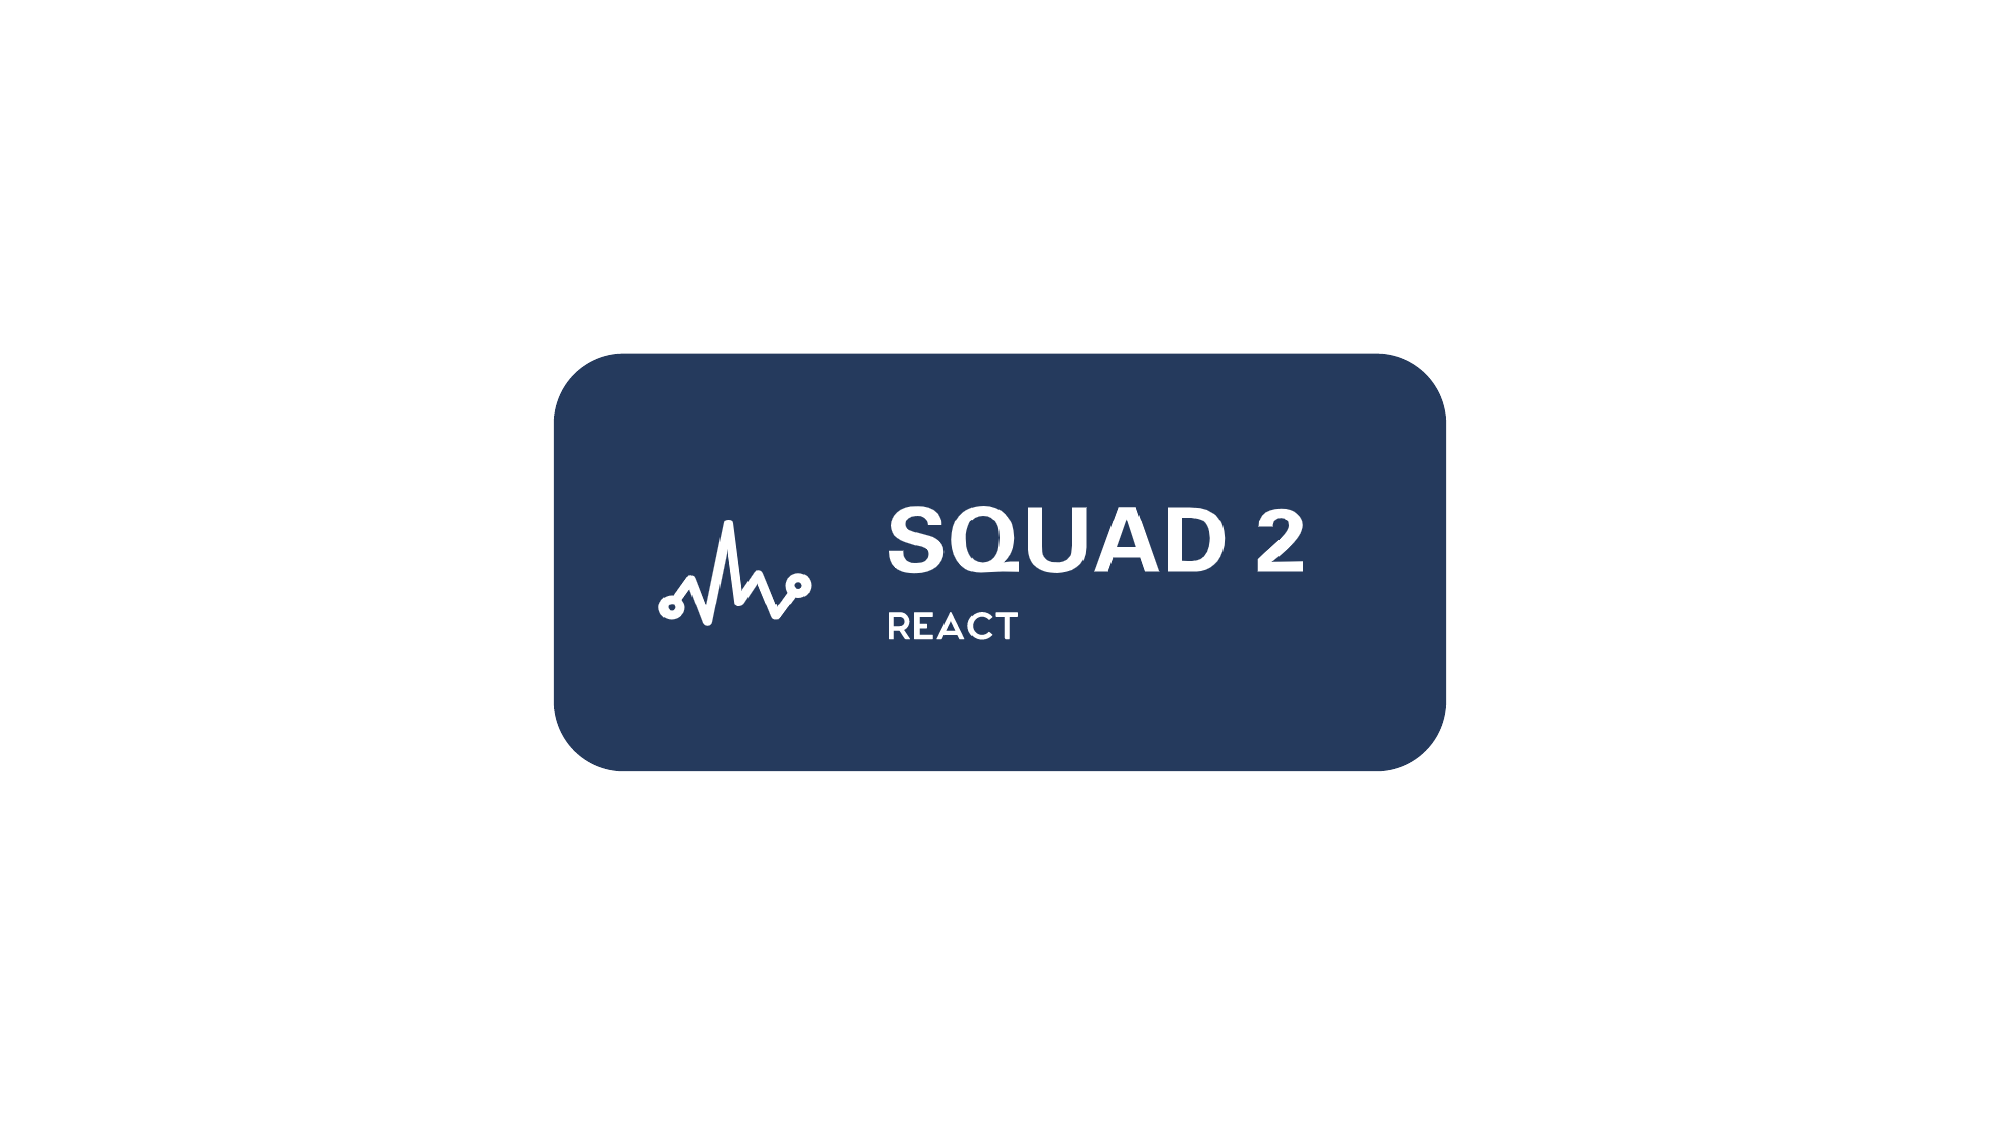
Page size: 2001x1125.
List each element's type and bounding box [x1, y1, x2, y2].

picture [553, 353, 1447, 772]
